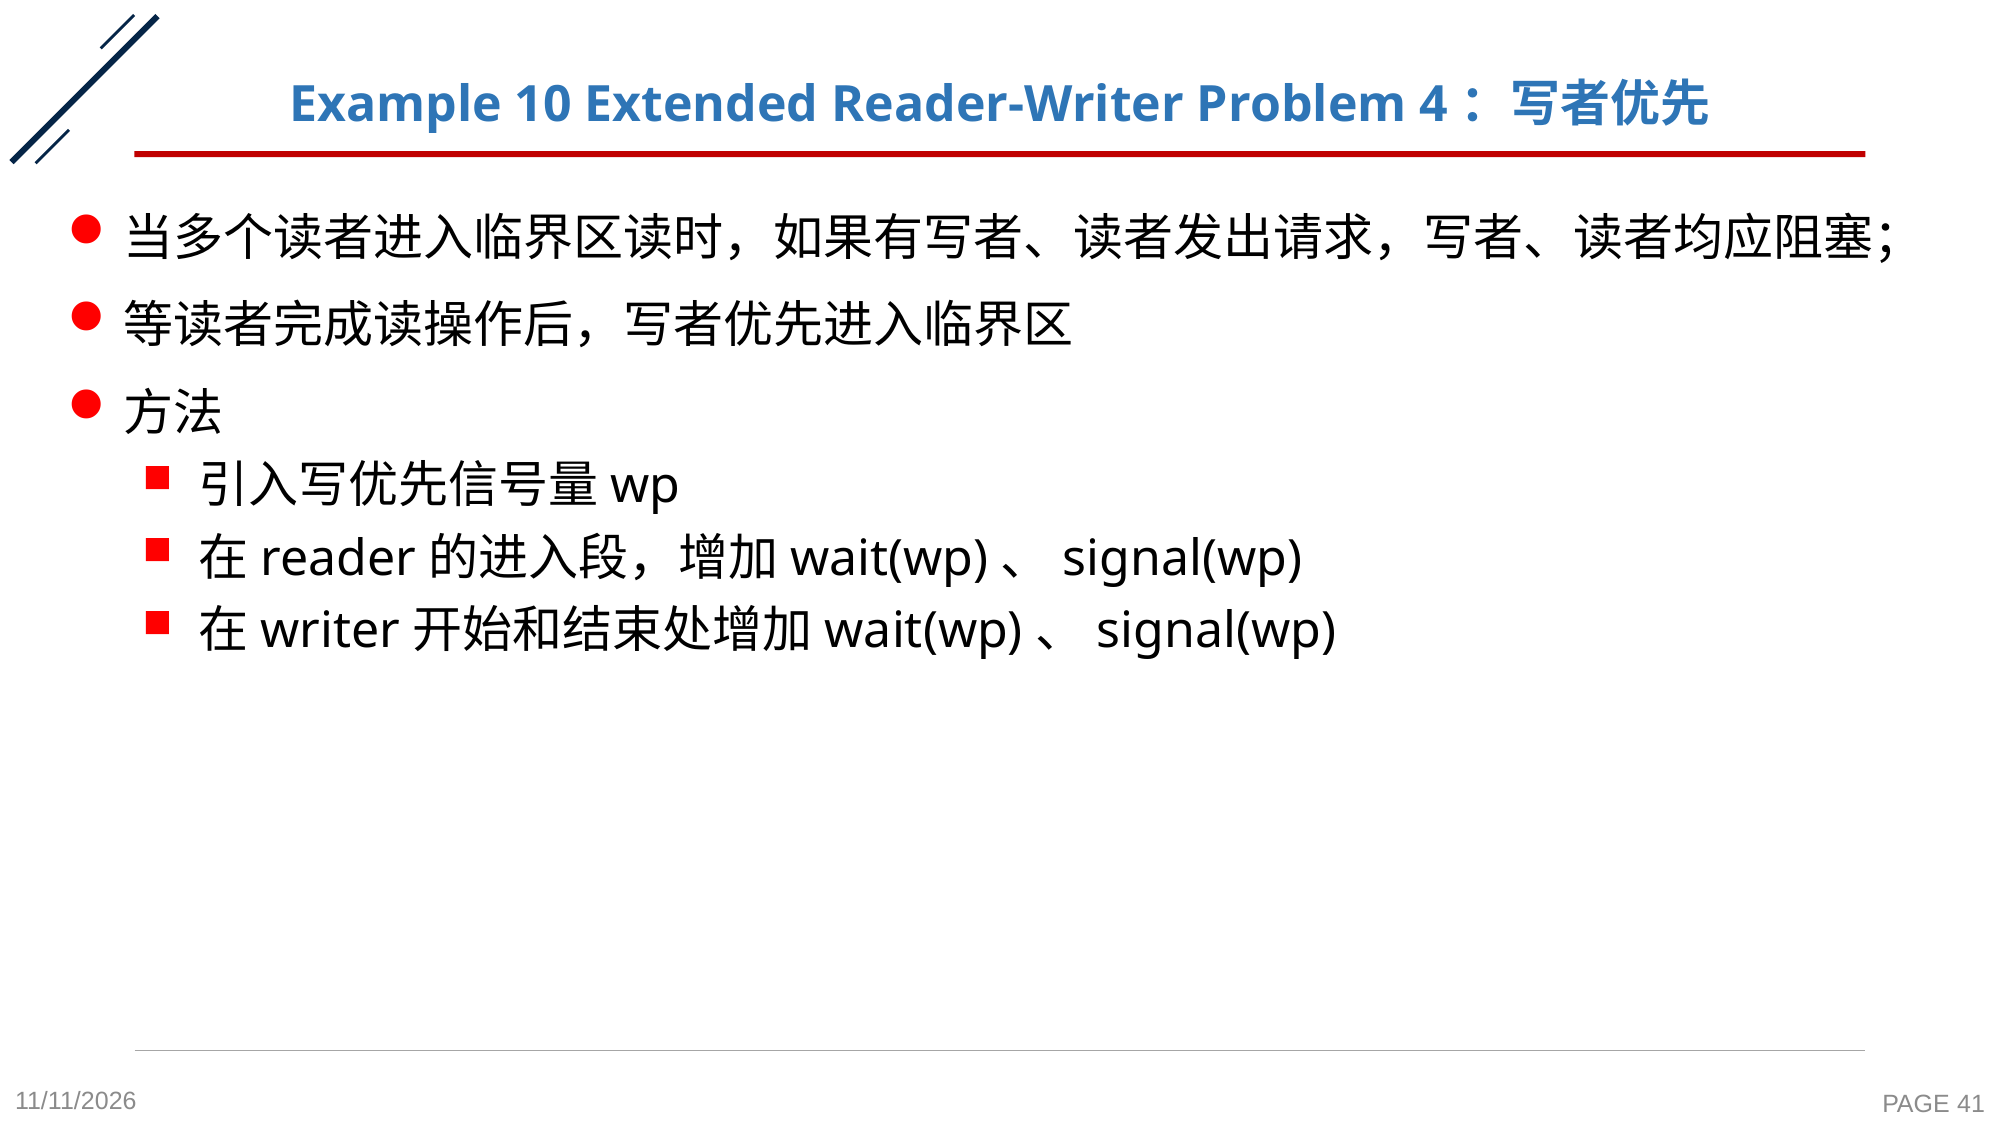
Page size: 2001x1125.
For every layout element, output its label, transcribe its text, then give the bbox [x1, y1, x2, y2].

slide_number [0, 1073, 178, 1125]
slide_number PAGE 41 [1783, 1077, 2000, 1125]
list 当多个读者进入临界区读时，如果有写者、读者发出请求，写者、读者均应阻塞； 等读者完成读操作后，写者优先进入临界区 方法 引入写优先信号量wp 在reader的进入段，增加wait(wp)、signal(wp) 在writer开始和结束处增加wait(wp)、signal(wp) [52, 182, 1950, 1063]
title Example 10 Extended Reader-Writer Problem 4：写者优先 [134, 59, 1866, 150]
